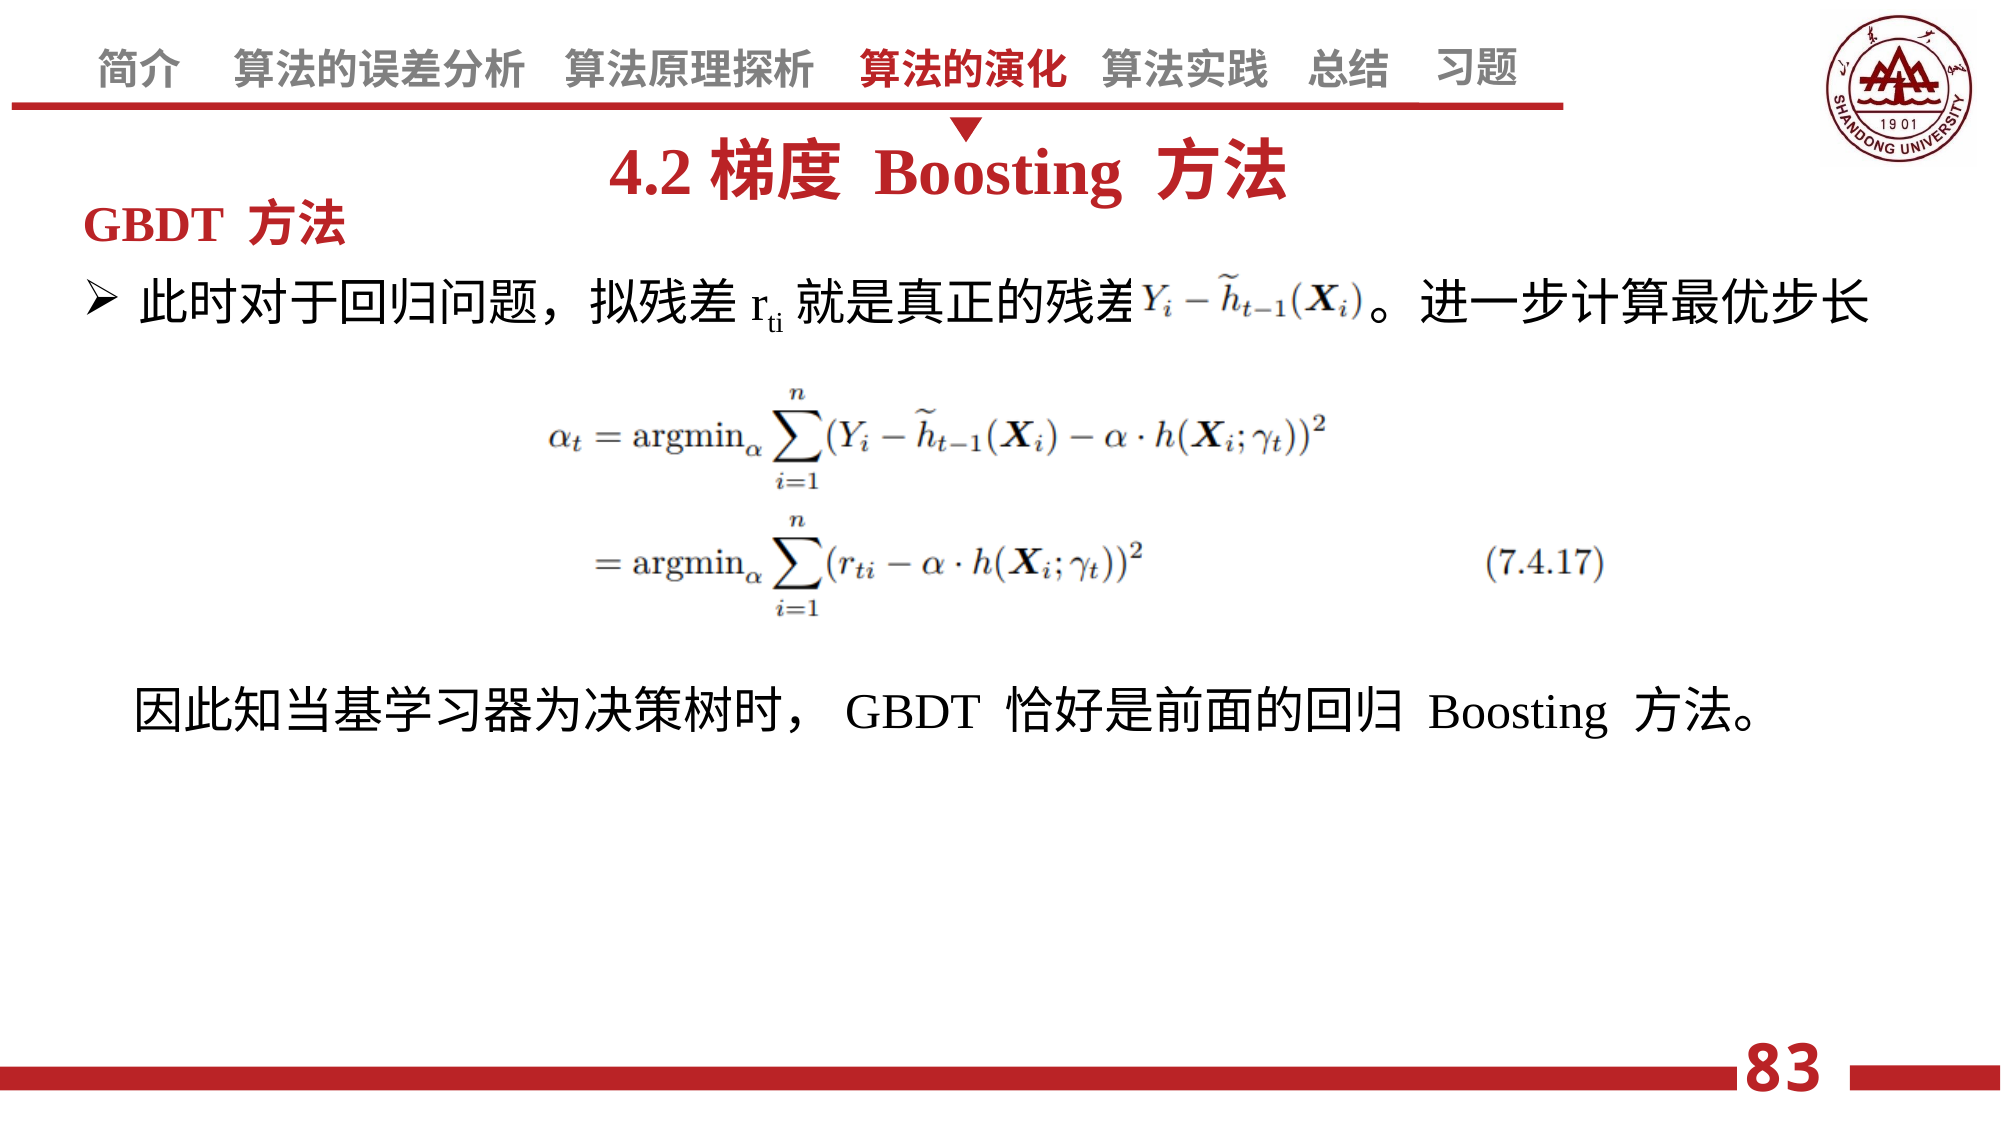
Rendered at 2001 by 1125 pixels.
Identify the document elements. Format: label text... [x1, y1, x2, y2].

text_box GBDT 方法 [67, 183, 1071, 255]
picture [513, 384, 1627, 657]
picture [1820, 9, 1977, 167]
text_box 4.2梯度 Boosting 方法 [582, 120, 1585, 255]
text_box 因此知当基学习器为决策树时，GBDT 恰好是前面的回归 Boosting 方法。 [118, 656, 1983, 746]
picture [1130, 246, 1368, 335]
text_box 此时对于回归问题，拟残差rti就是真正的残差 。进一步计算最优步长 [67, 255, 1890, 346]
